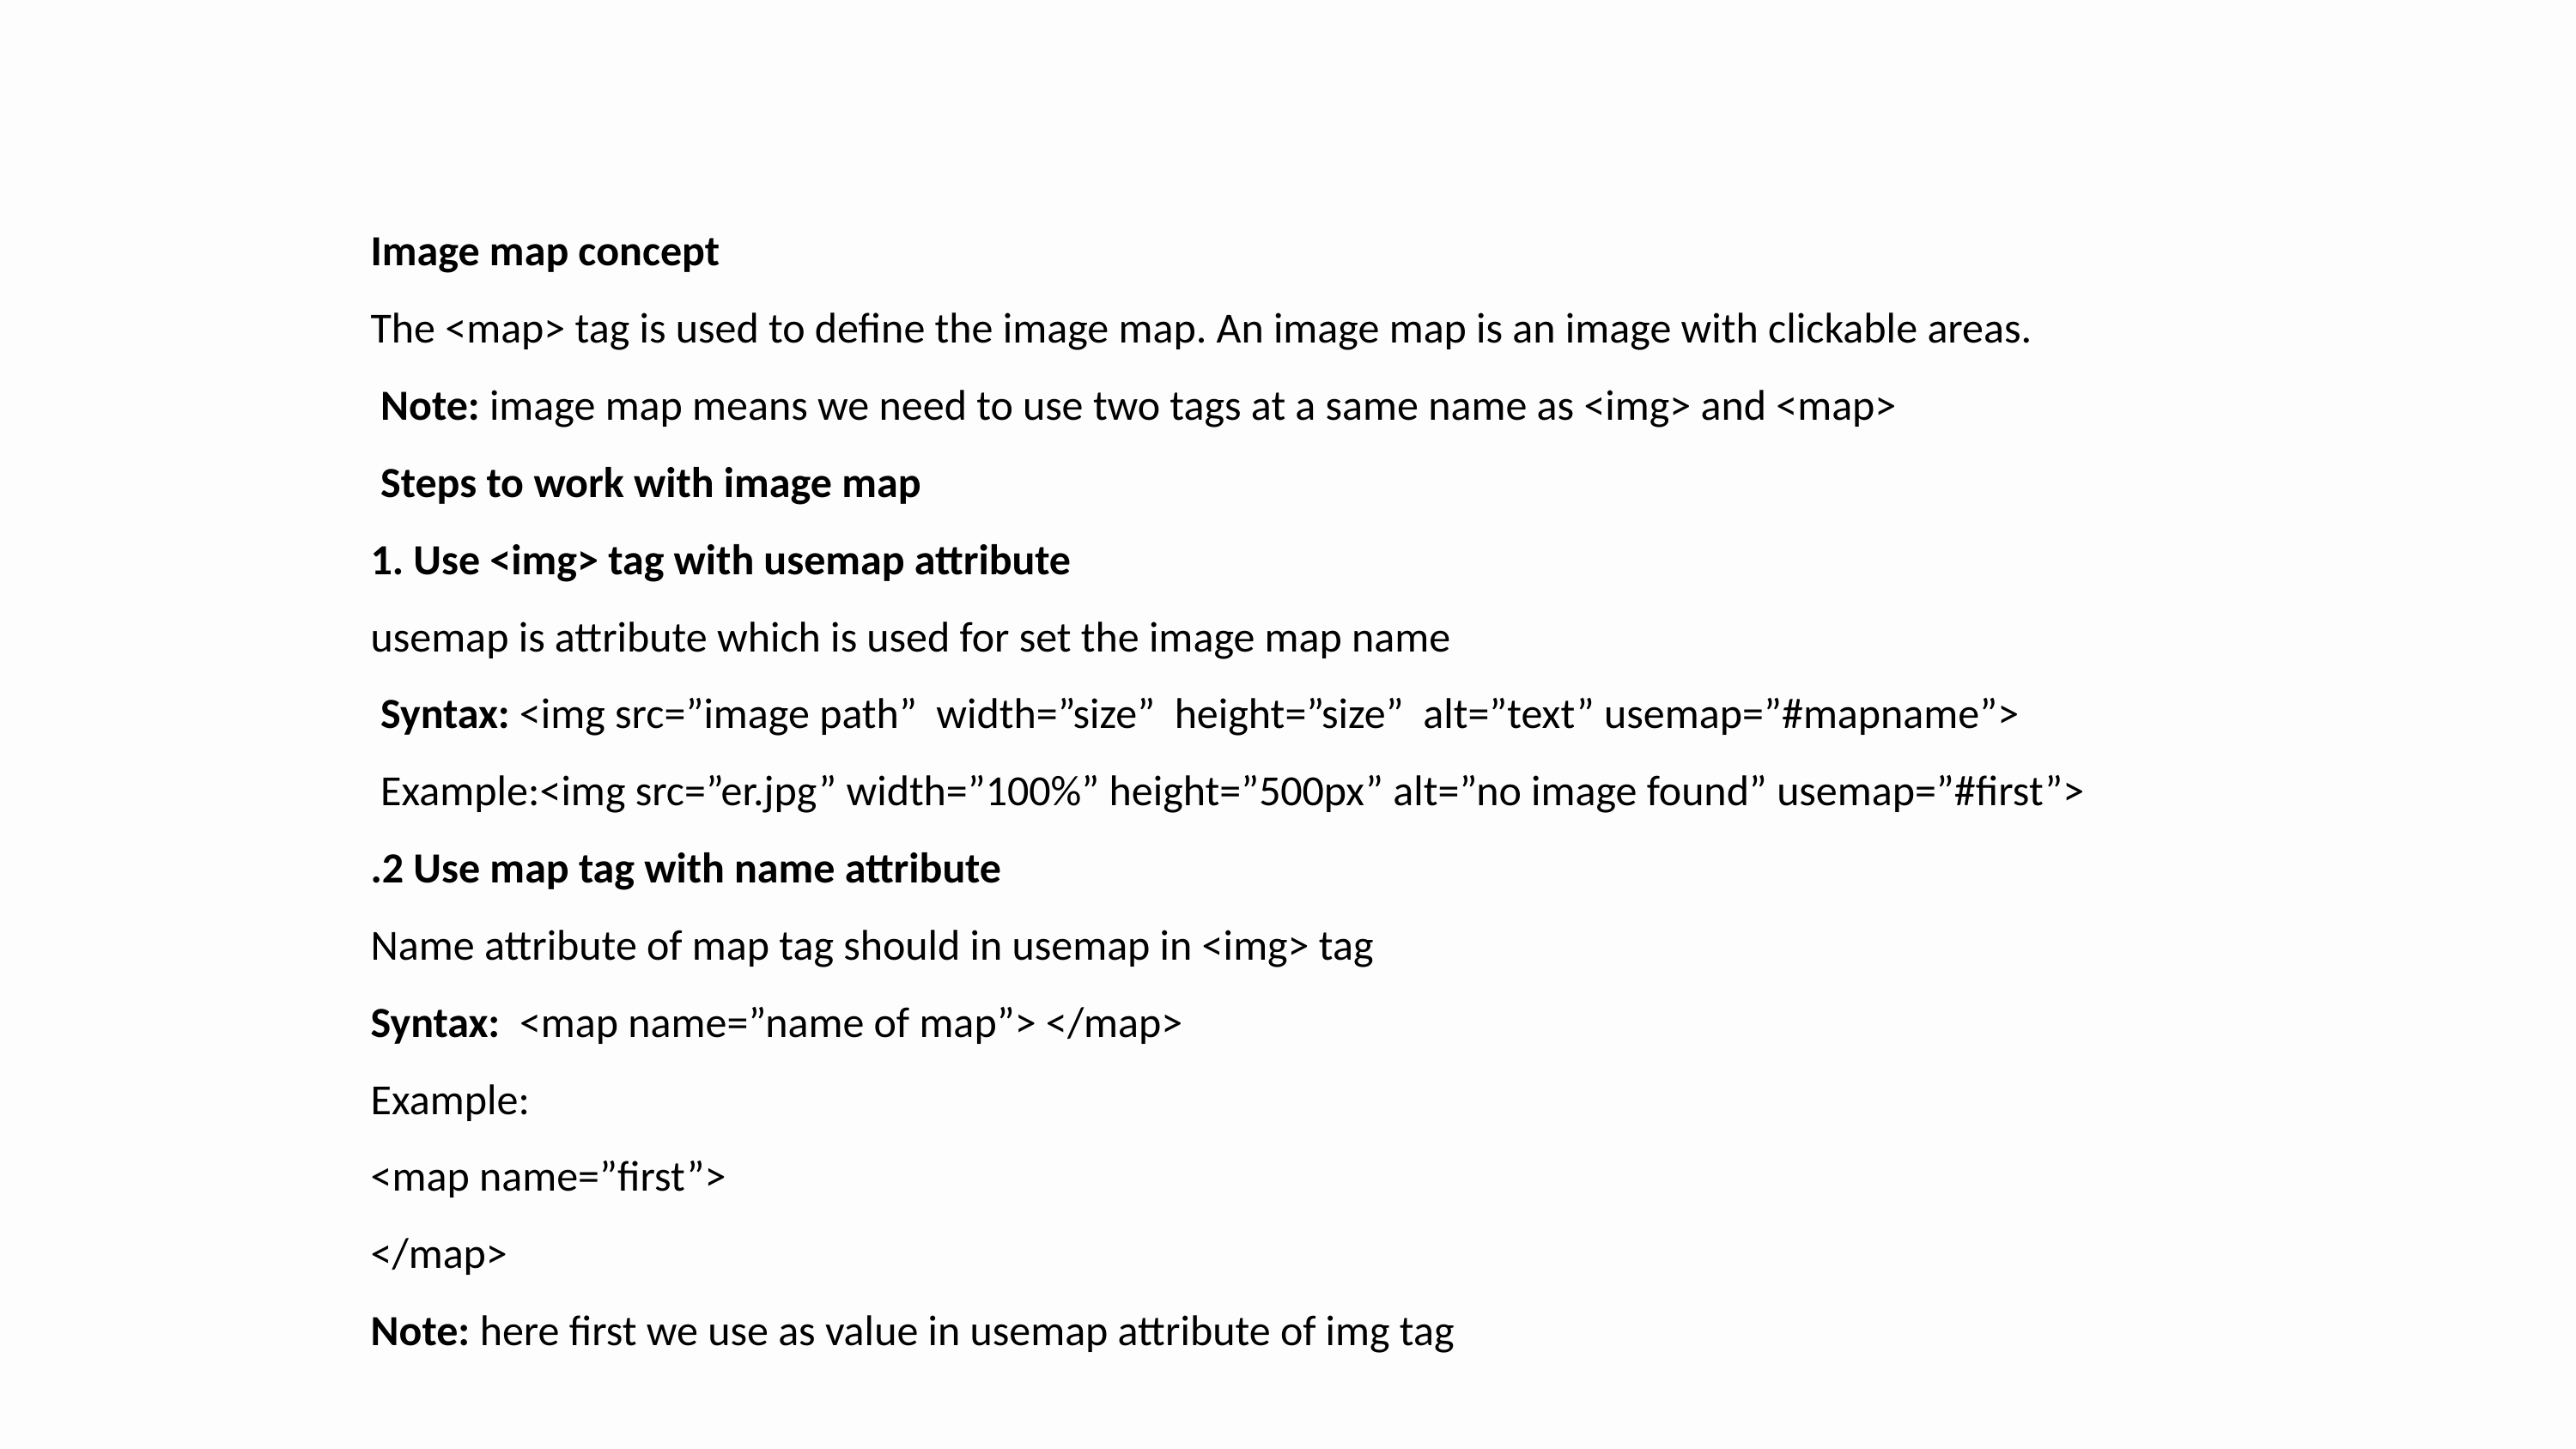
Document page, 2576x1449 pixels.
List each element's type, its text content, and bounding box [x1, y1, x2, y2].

text_box Image map concept The <map> tag is used to define the image map. An image map is an image with clickable areas. Note: image map means we need to use two tags at a same name as <img> and <map> Steps to work with image map 1. Use <img> tag with usemap attribute usemap is attribute which is used for set the image map name Syntax: <img src=”image path” width=”size” height=”size” alt=”text” usemap=”#mapname”> Example:<img src=”er.jpg” width=”100%” height=”500px” alt=”no image found” usemap=”#first”> .2 Use map tag with name attribute Name attribute of map tag should in usemap in <img> tag Syntax: <map name=”name of map”> </map> Example: <map name=”first”> </map> Note: here first we use as value in usemap attribute of img tag [357, 209, 2315, 1361]
